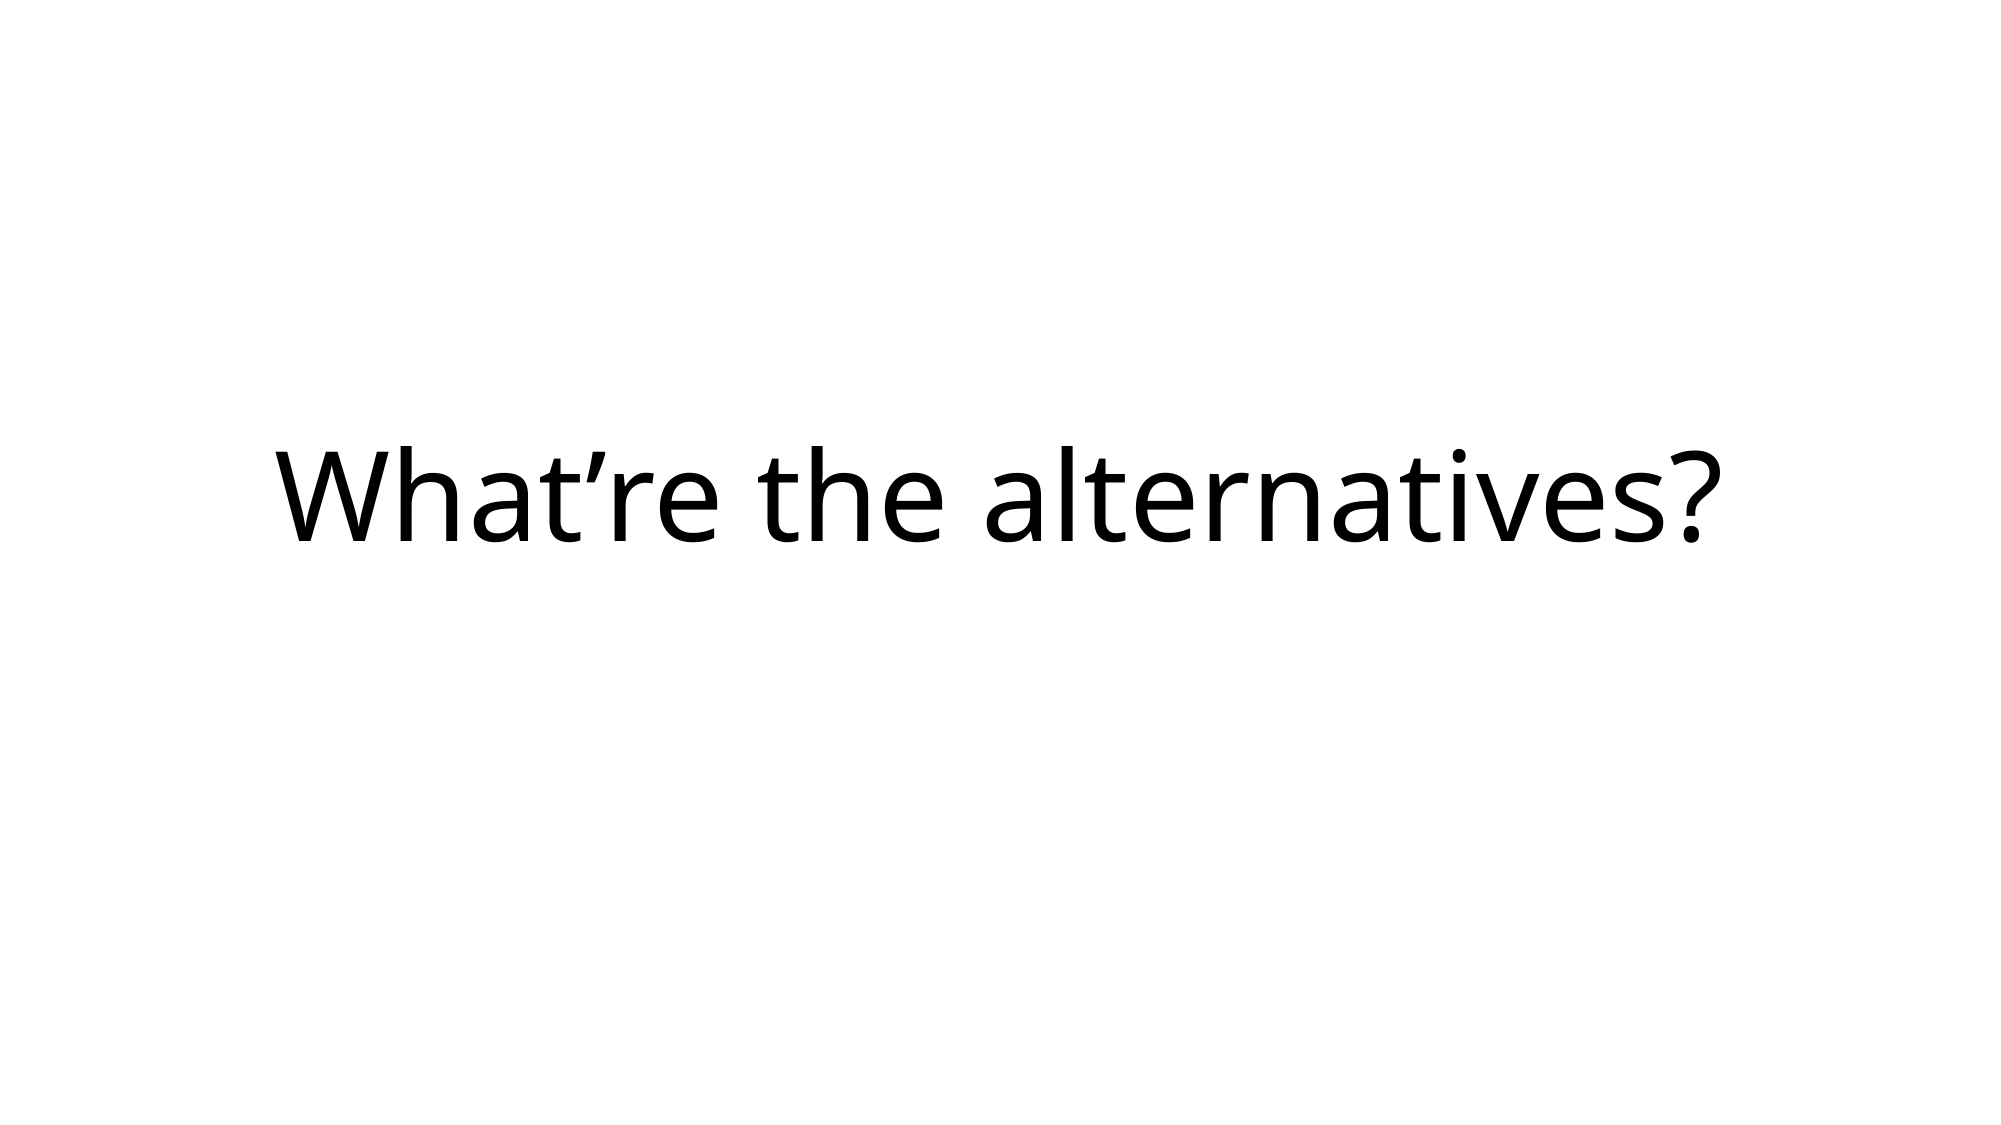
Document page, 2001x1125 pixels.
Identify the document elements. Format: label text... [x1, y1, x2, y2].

title What’re the alternatives? [249, 184, 1750, 576]
